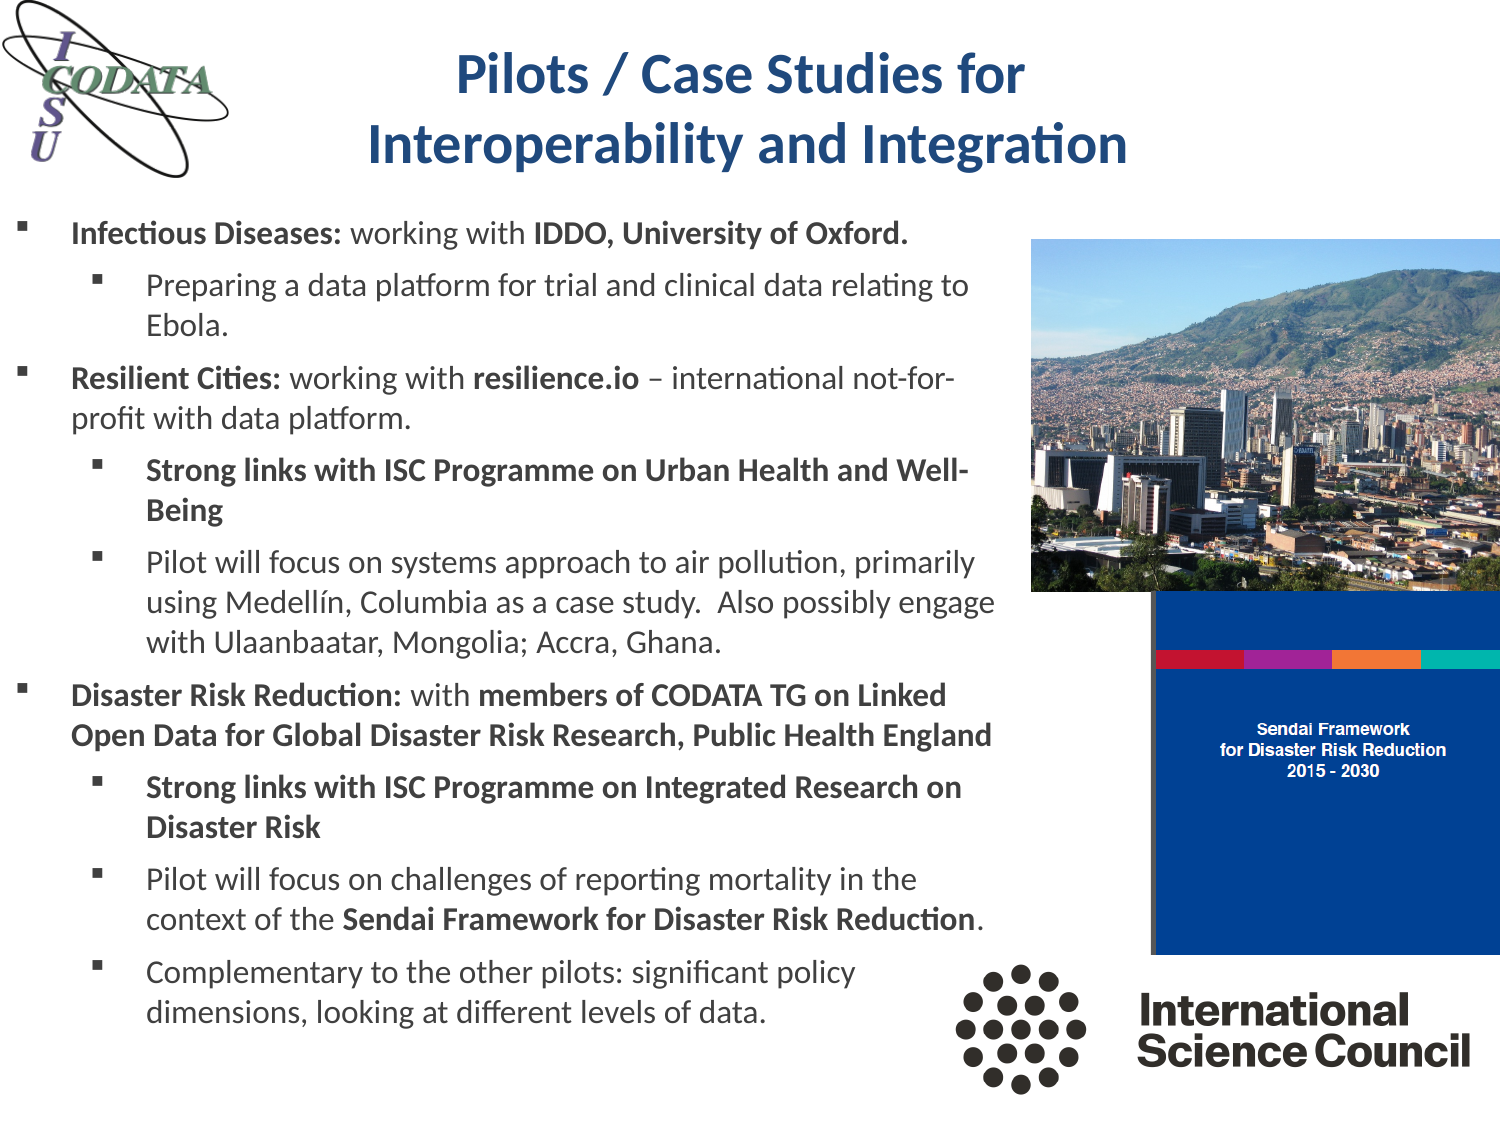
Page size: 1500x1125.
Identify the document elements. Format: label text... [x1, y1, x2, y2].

text_box Infectious Diseases: working with IDDO, University of Oxford. Preparing a data platform for trial and clinical data relating to Ebola. Resilient Cities: working with resilience.io – international not-for-profit with data platform. Strong links with ISC Programme on Urban Health and Well-Being Pilot will focus on systems approach to air pollution, primarily using Medellín, Columbia as a case study. Also possibly engage with Ulaanbaatar, Mongolia; Accra, Ghana. Disaster Risk Reduction: with members of CODATA TG on Linked Open Data for Global Disaster Risk Research, Public Health England Strong links with ISC Programme on Integrated Research on Disaster Risk Pilot will focus on challenges of reporting mortality in the context of the Sendai Framework for Disaster Risk Reduction. Complementary to the other pilots: significant policy dimensions, looking at different levels of data. [0, 203, 1032, 1038]
picture [935, 239, 1500, 1125]
picture [0, 0, 229, 178]
text_box Pilots / Case Studies for Interoperability and Integration [231, 27, 1268, 183]
